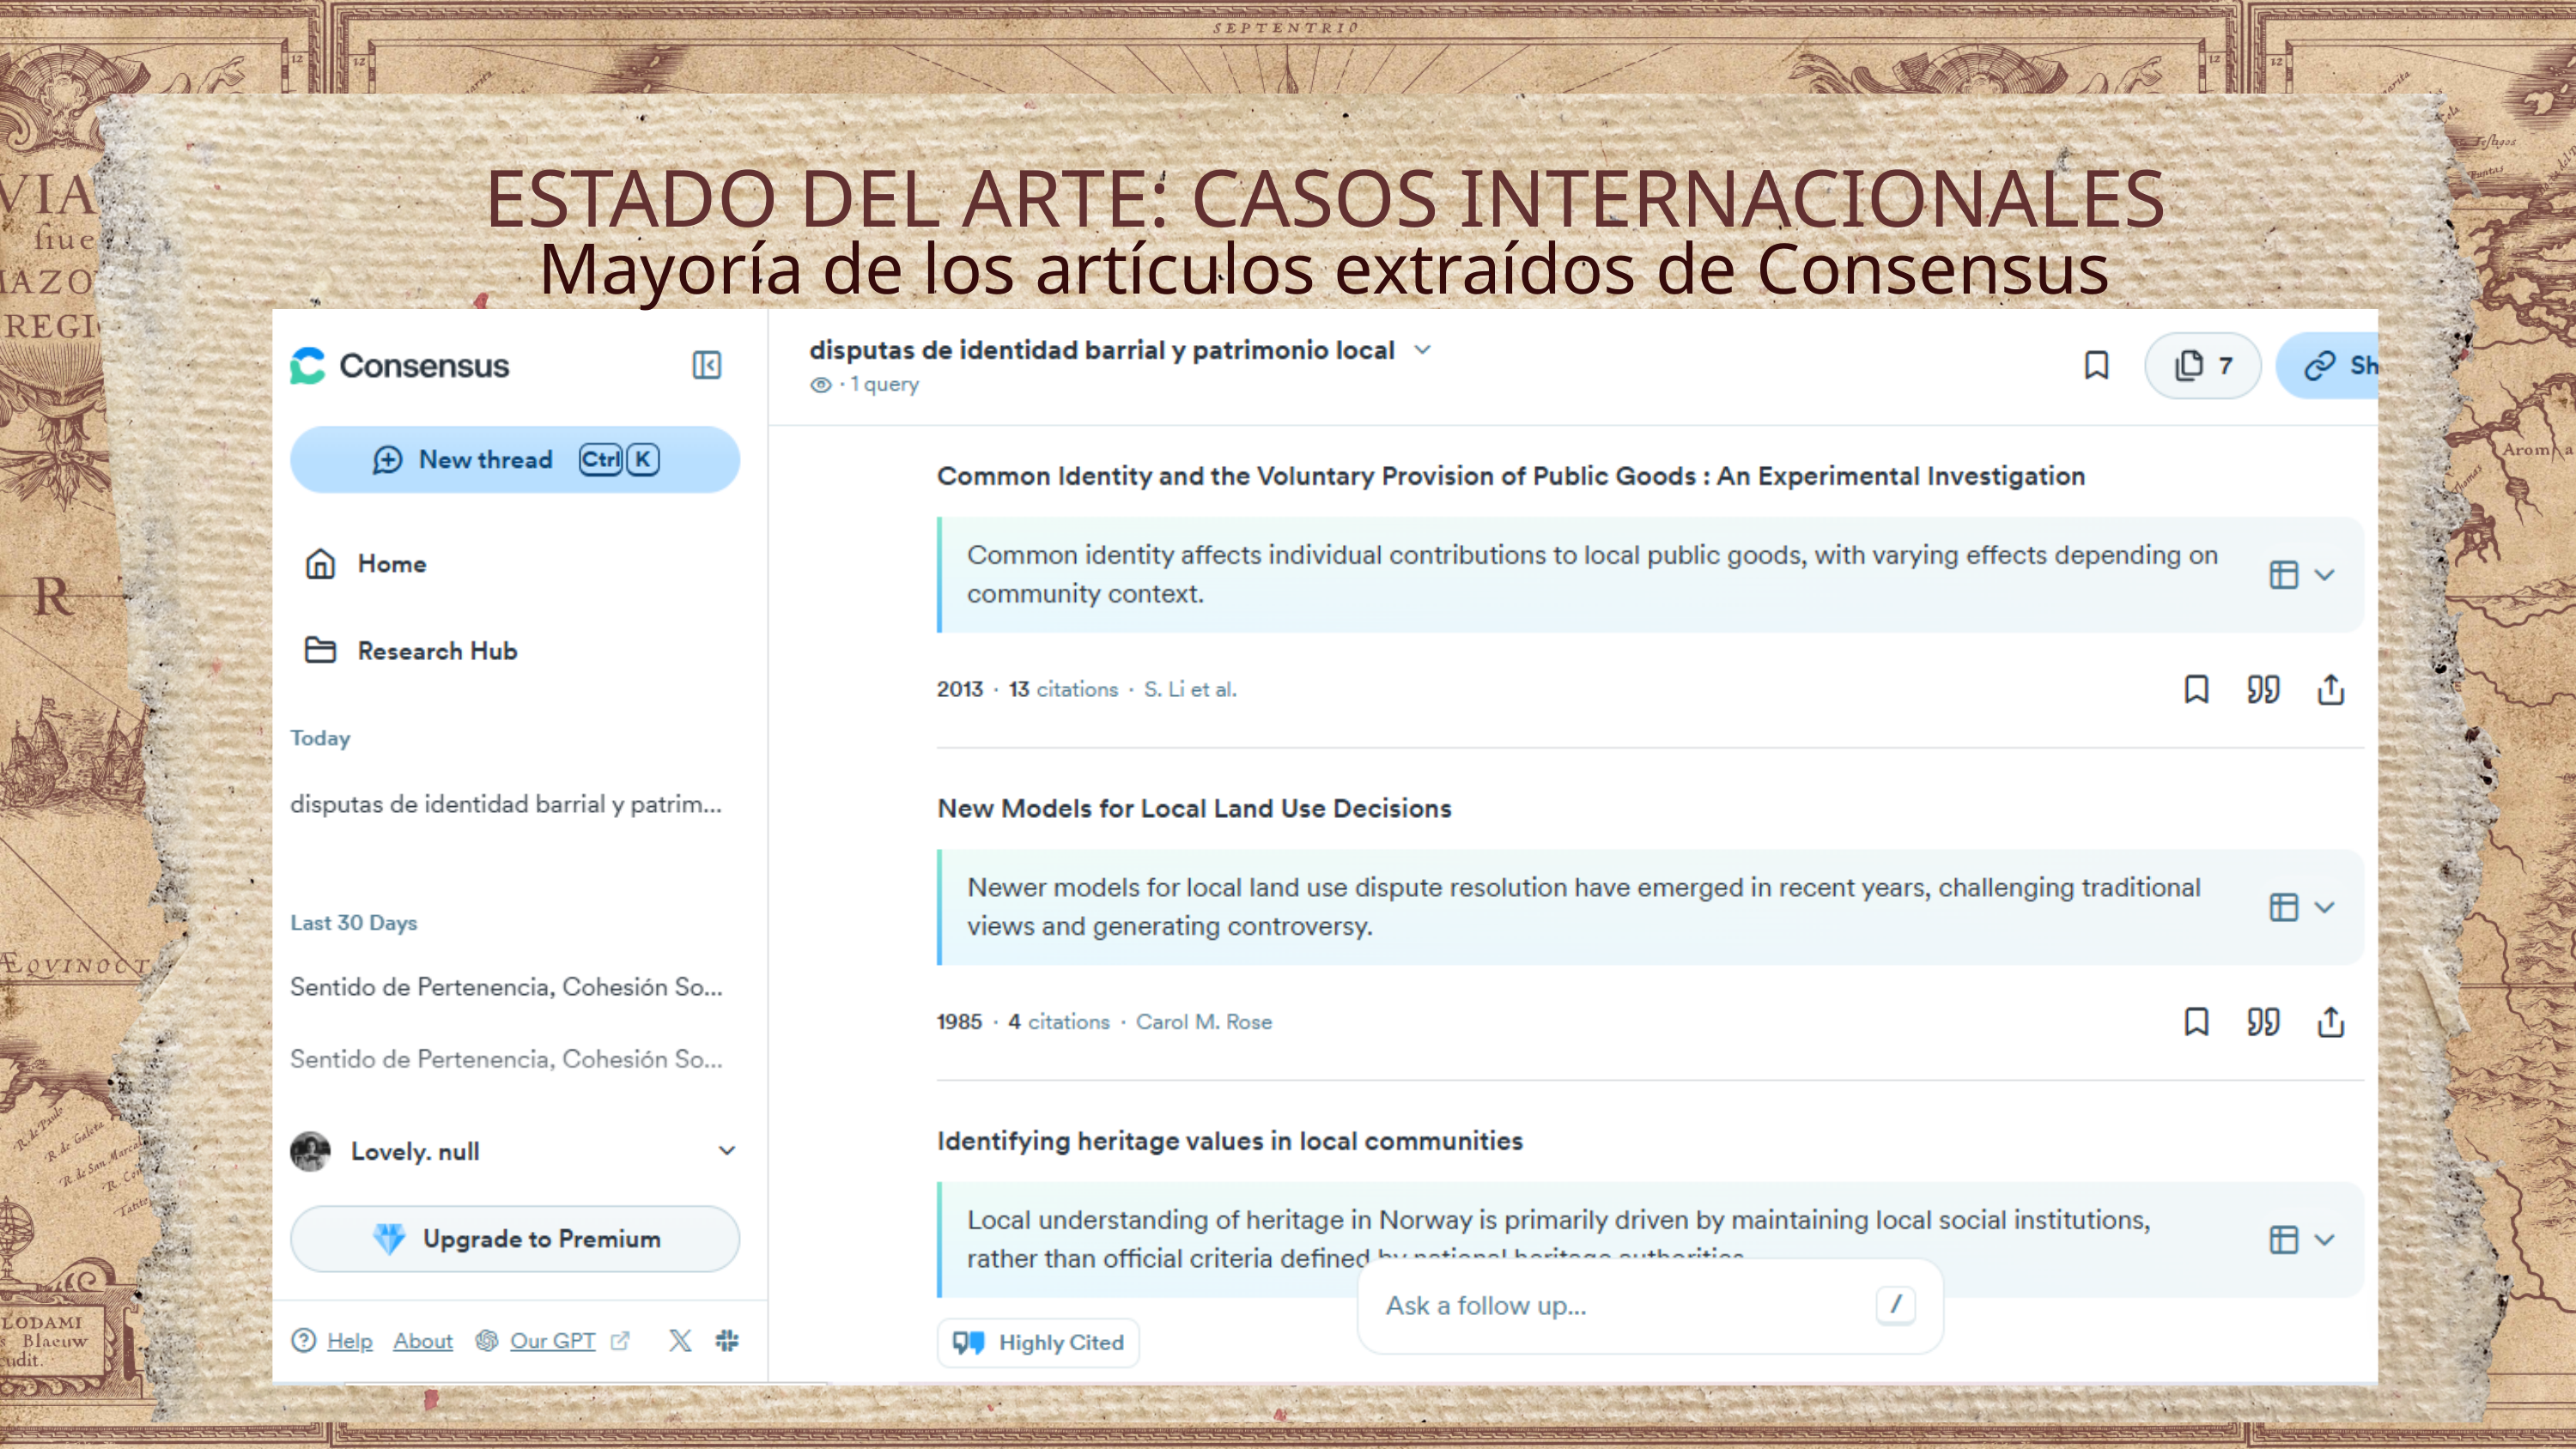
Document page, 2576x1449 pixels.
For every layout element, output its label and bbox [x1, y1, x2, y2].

text_box [0, 0, 2576, 1449]
